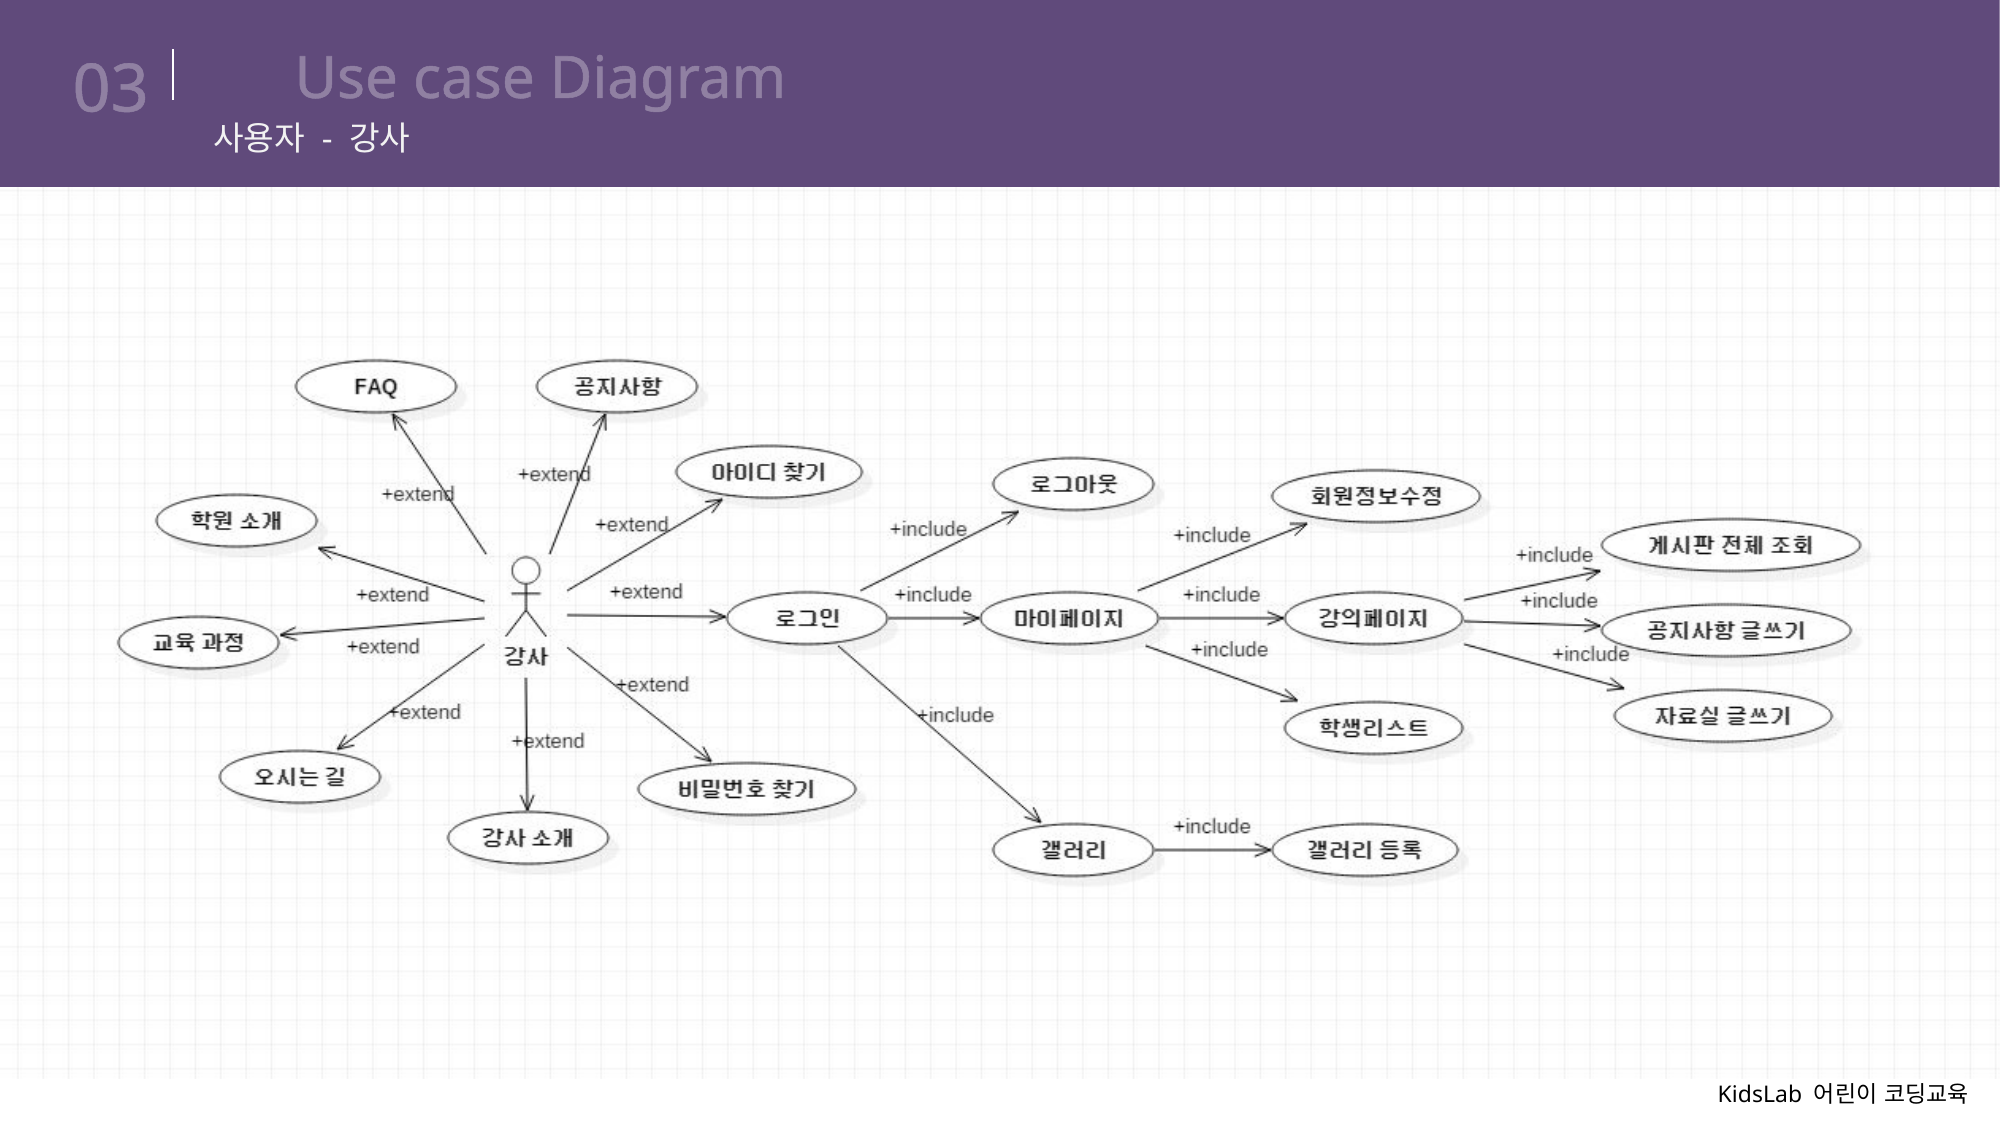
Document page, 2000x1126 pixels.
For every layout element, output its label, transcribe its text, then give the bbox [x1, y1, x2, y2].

picture [0, 187, 2000, 1079]
list 사용자 - 강사 [198, 118, 883, 155]
list 03 [57, 37, 199, 116]
title Use case Diagram [198, 35, 883, 114]
